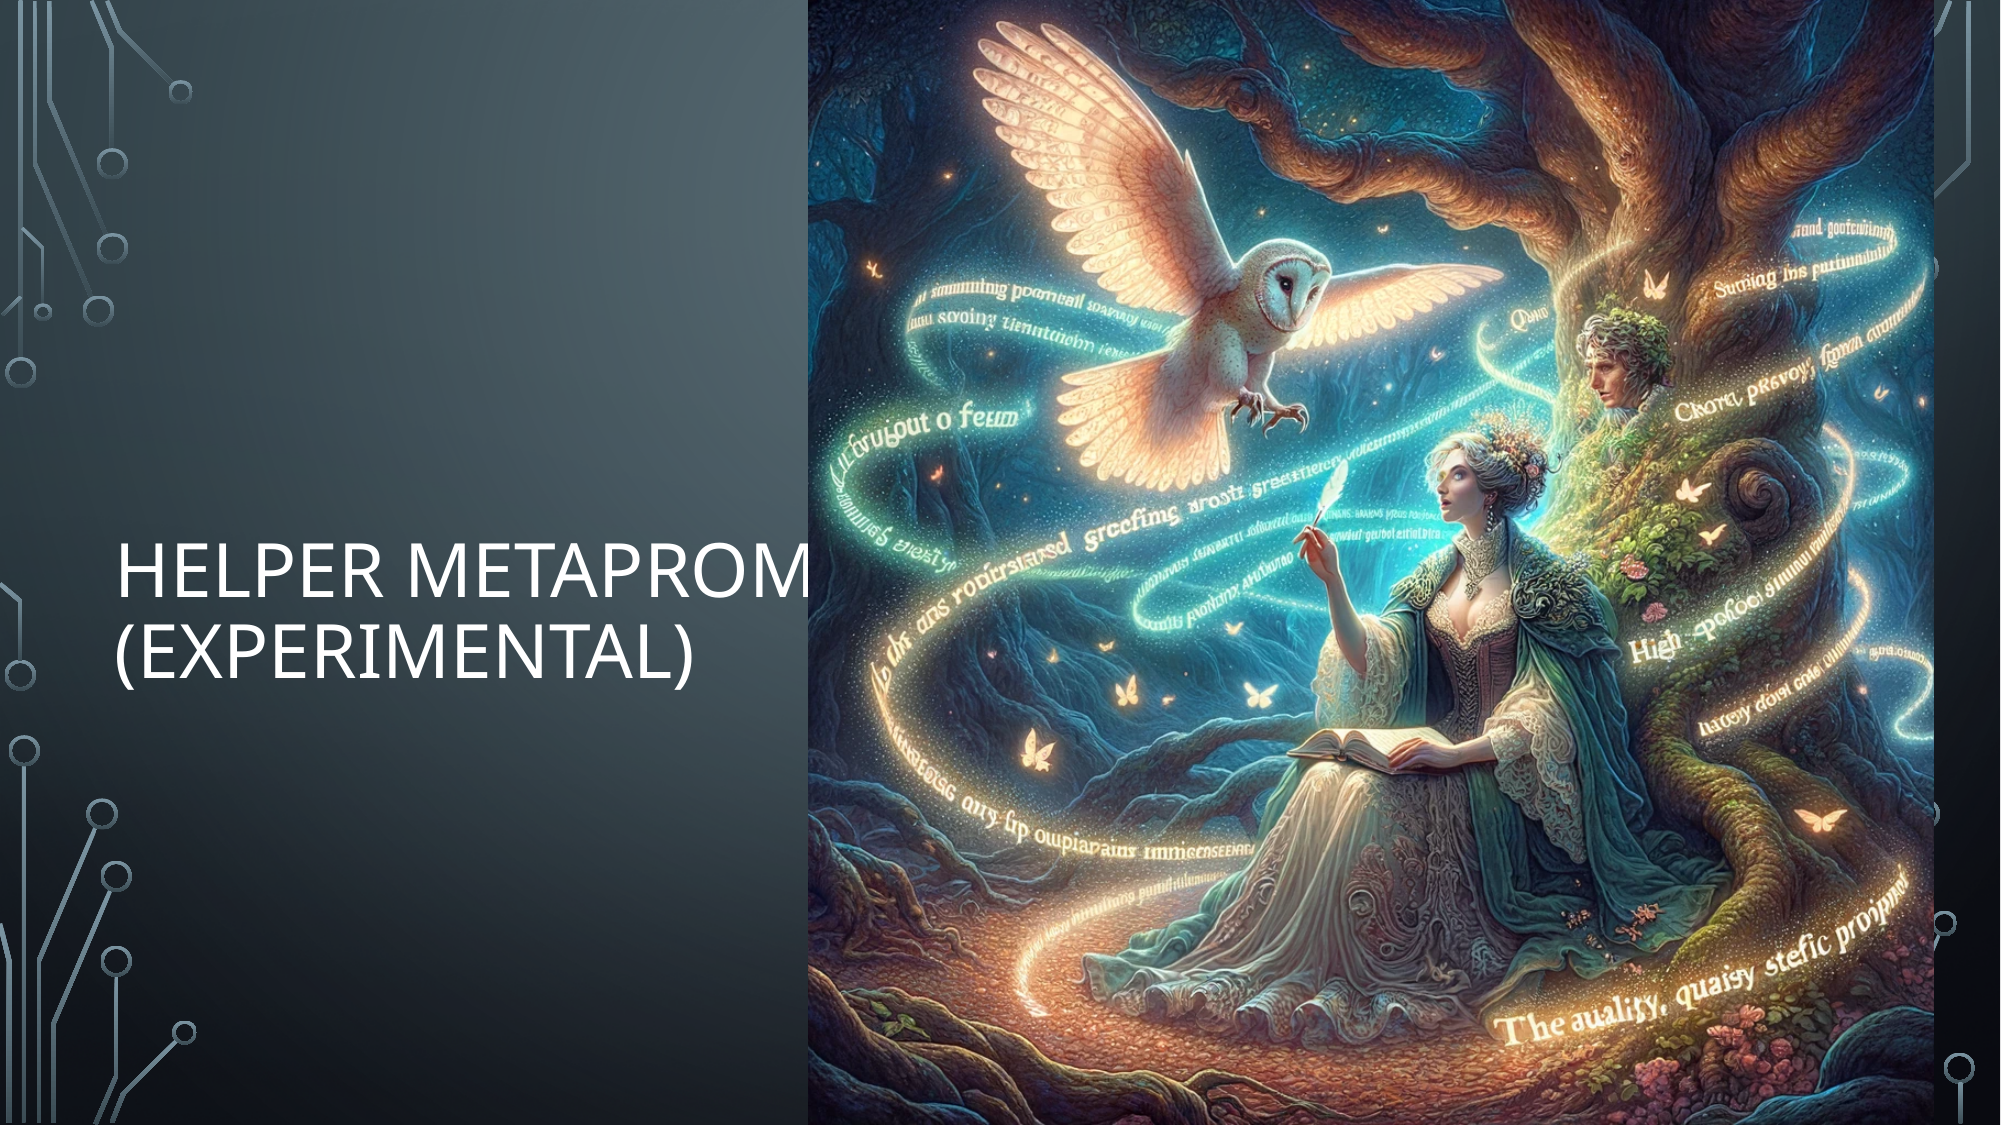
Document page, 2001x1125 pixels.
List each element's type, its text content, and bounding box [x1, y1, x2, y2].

picture [808, 0, 1935, 1125]
title Helper Metaprompt (experimental) [100, 234, 808, 703]
